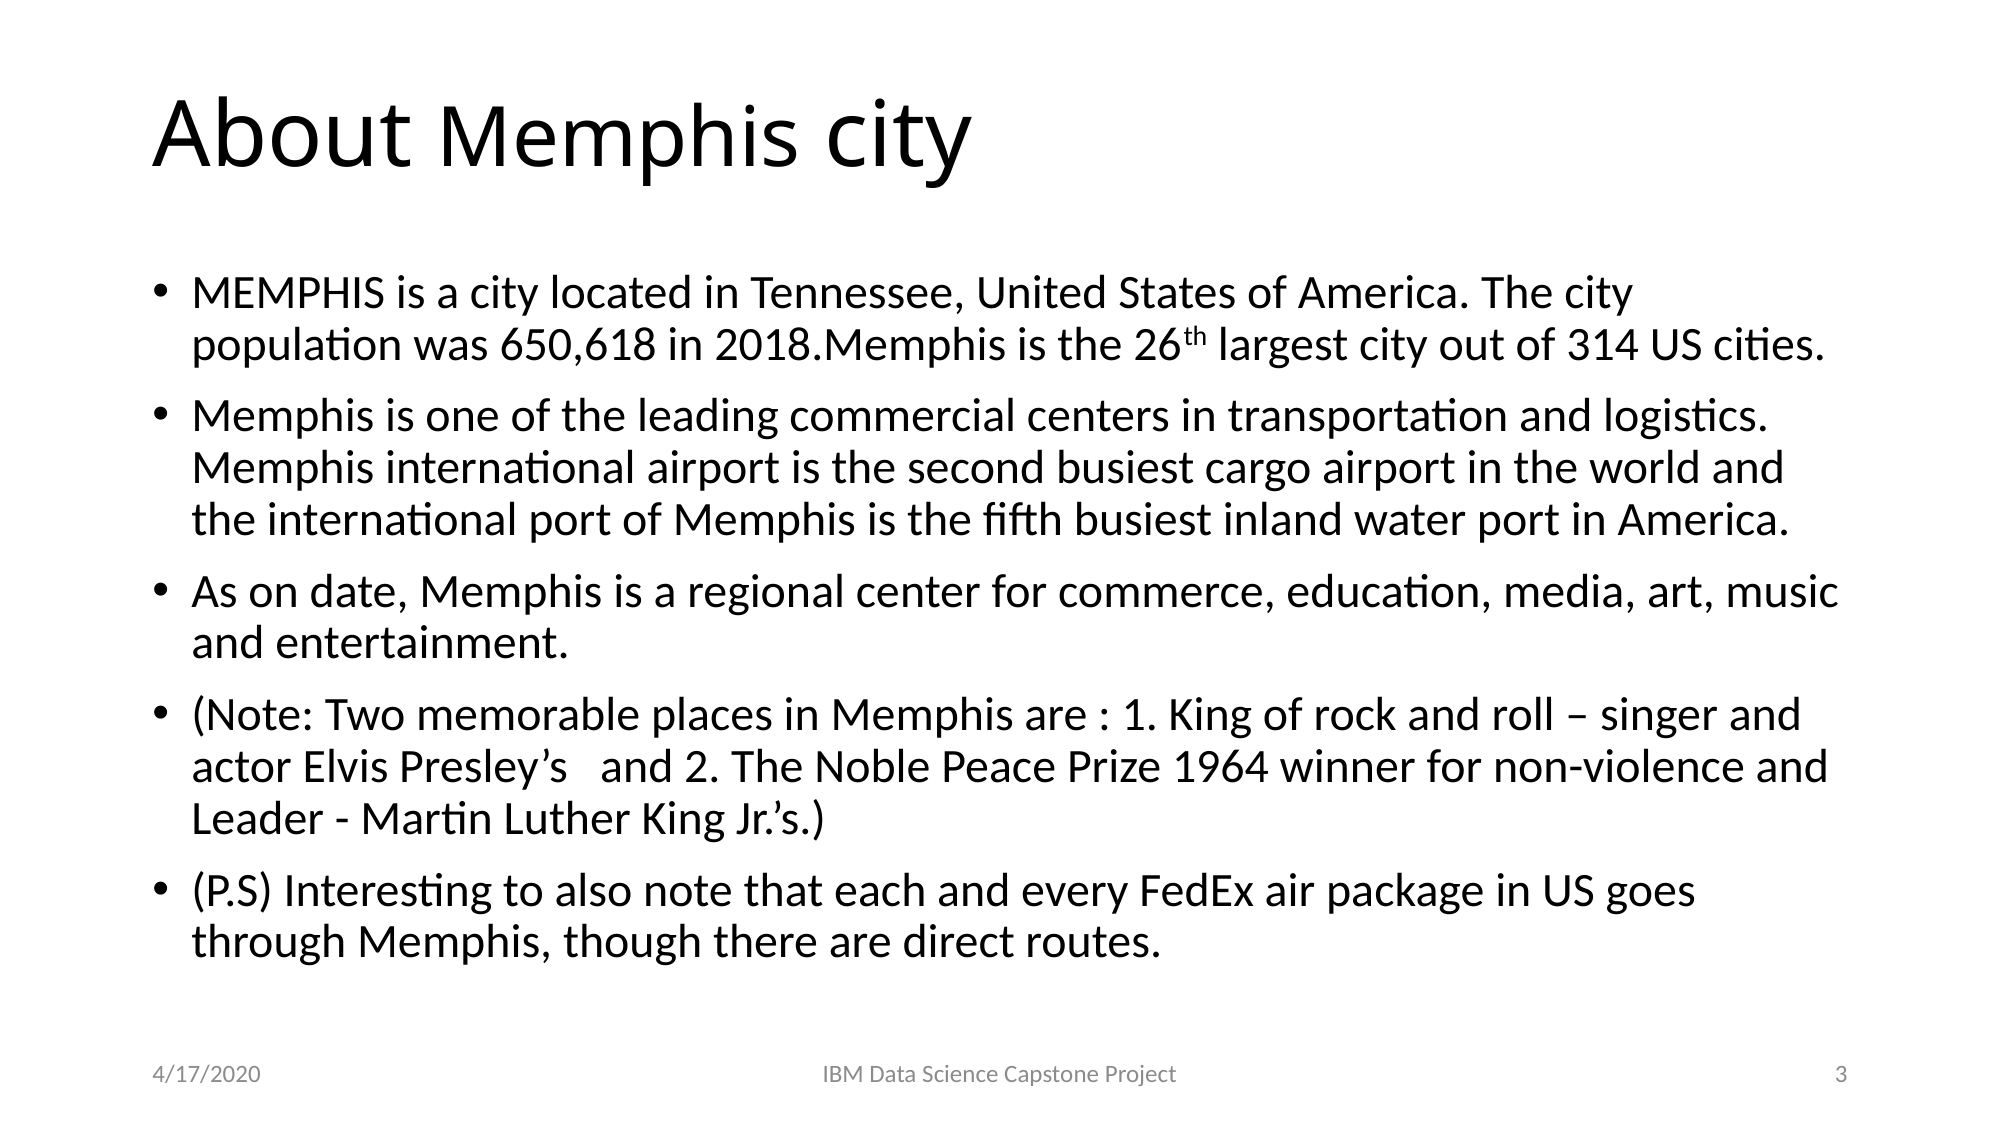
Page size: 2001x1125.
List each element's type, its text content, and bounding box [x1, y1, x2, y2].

footer IBM Data Science Capstone Project [662, 1042, 1338, 1103]
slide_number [137, 1042, 588, 1103]
title About Memphis city [137, 59, 1841, 215]
list MEMPHIS is a city located in Tennessee, United States of America. The city population was 650,618 in 2018.Memphis is the 26th largest city out of 314 US cities. Memphis is one of the leading commercial centers in transportation and logistics. Memphis international airport is the second busiest cargo airport in the world and the international port of Memphis is the fifth busiest inland water port in America. As on date, Memphis is a regional center for commerce, education, media, art, music and entertainment. (Note: Two memorable places in Memphis are : 1. King of rock and roll – singer and actor Elvis Presley’s and 2. The Noble Peace Prize 1964 winner for non-violence and Leader - Martin Luther King Jr.’s.) (P.S) Interesting to also note that each and every FedEx air package in US goes through Memphis, though there are direct routes. [137, 259, 1863, 1014]
slide_number 3 [1412, 1042, 1863, 1103]
